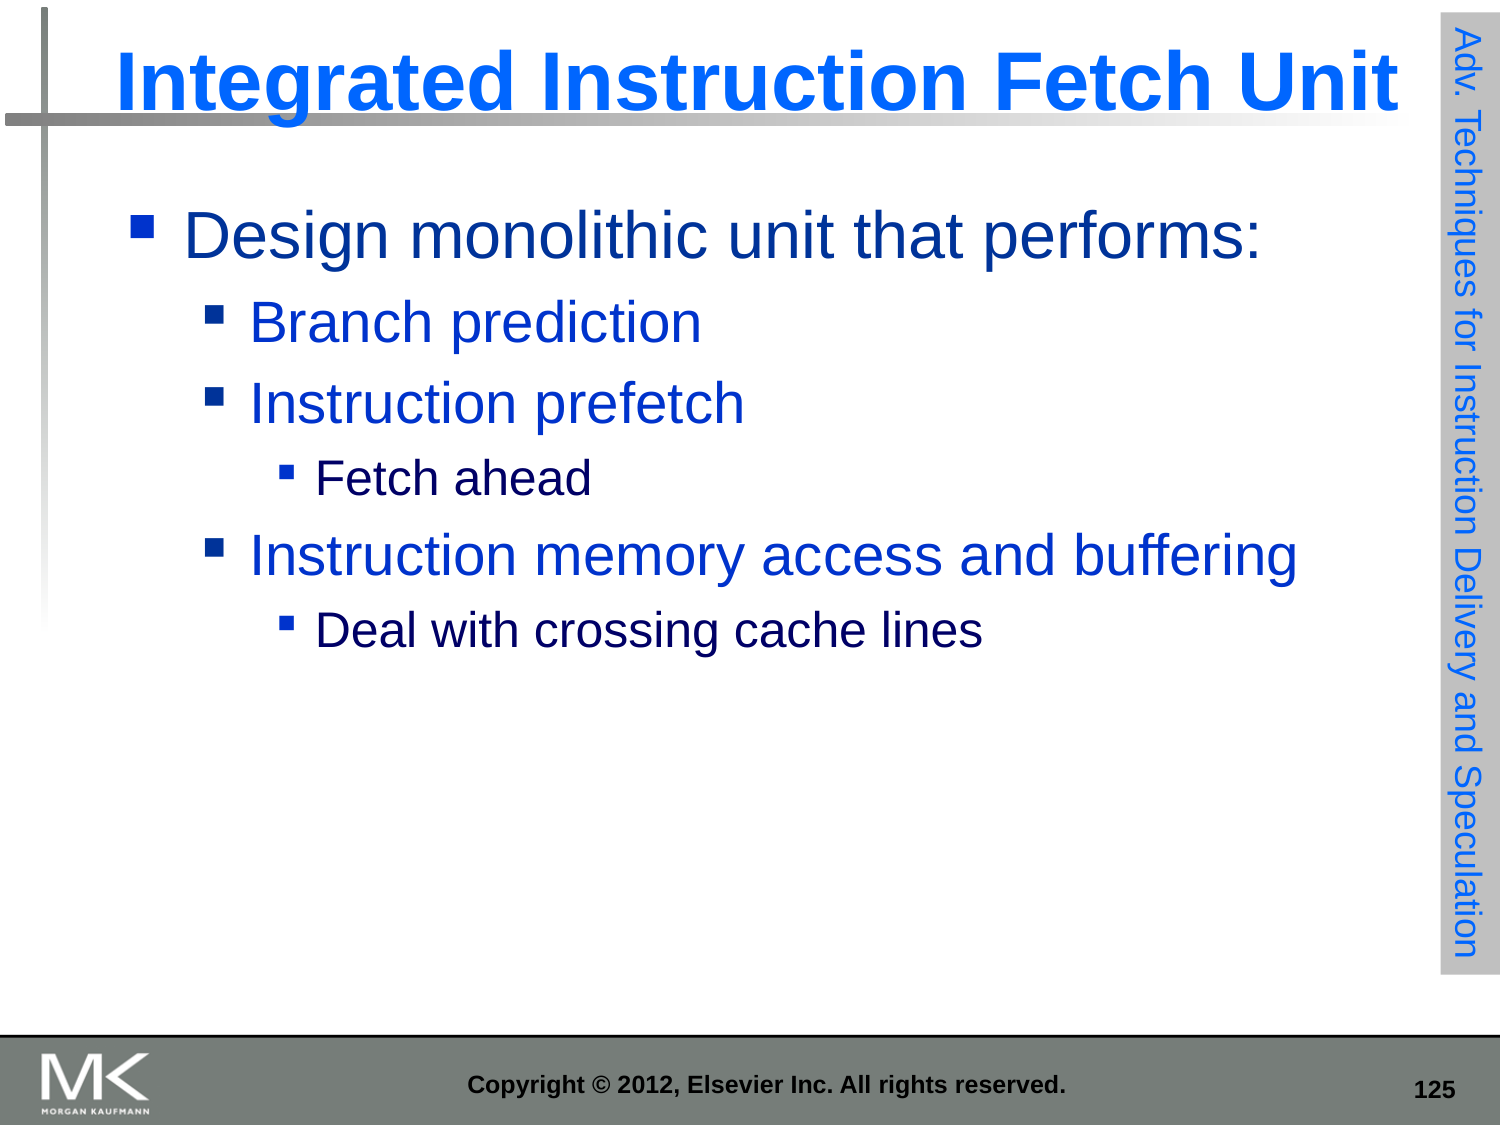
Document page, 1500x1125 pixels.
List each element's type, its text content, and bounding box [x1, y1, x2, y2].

text_box Adv. Techniques for Instruction Delivery and Speculation [1440, 12, 1500, 975]
list Design monolithic unit that performs: Branch prediction Instruction prefetch Fetch ahead Instruction memory access and buffering Deal with crossing cache lines [111, 184, 1424, 1024]
footer Copyright © 2012, Elsevier Inc. All rights reserved. [170, 1046, 1365, 1106]
picture [29, 1046, 160, 1123]
title Integrated Instruction Fetch Unit [100, 18, 1460, 135]
